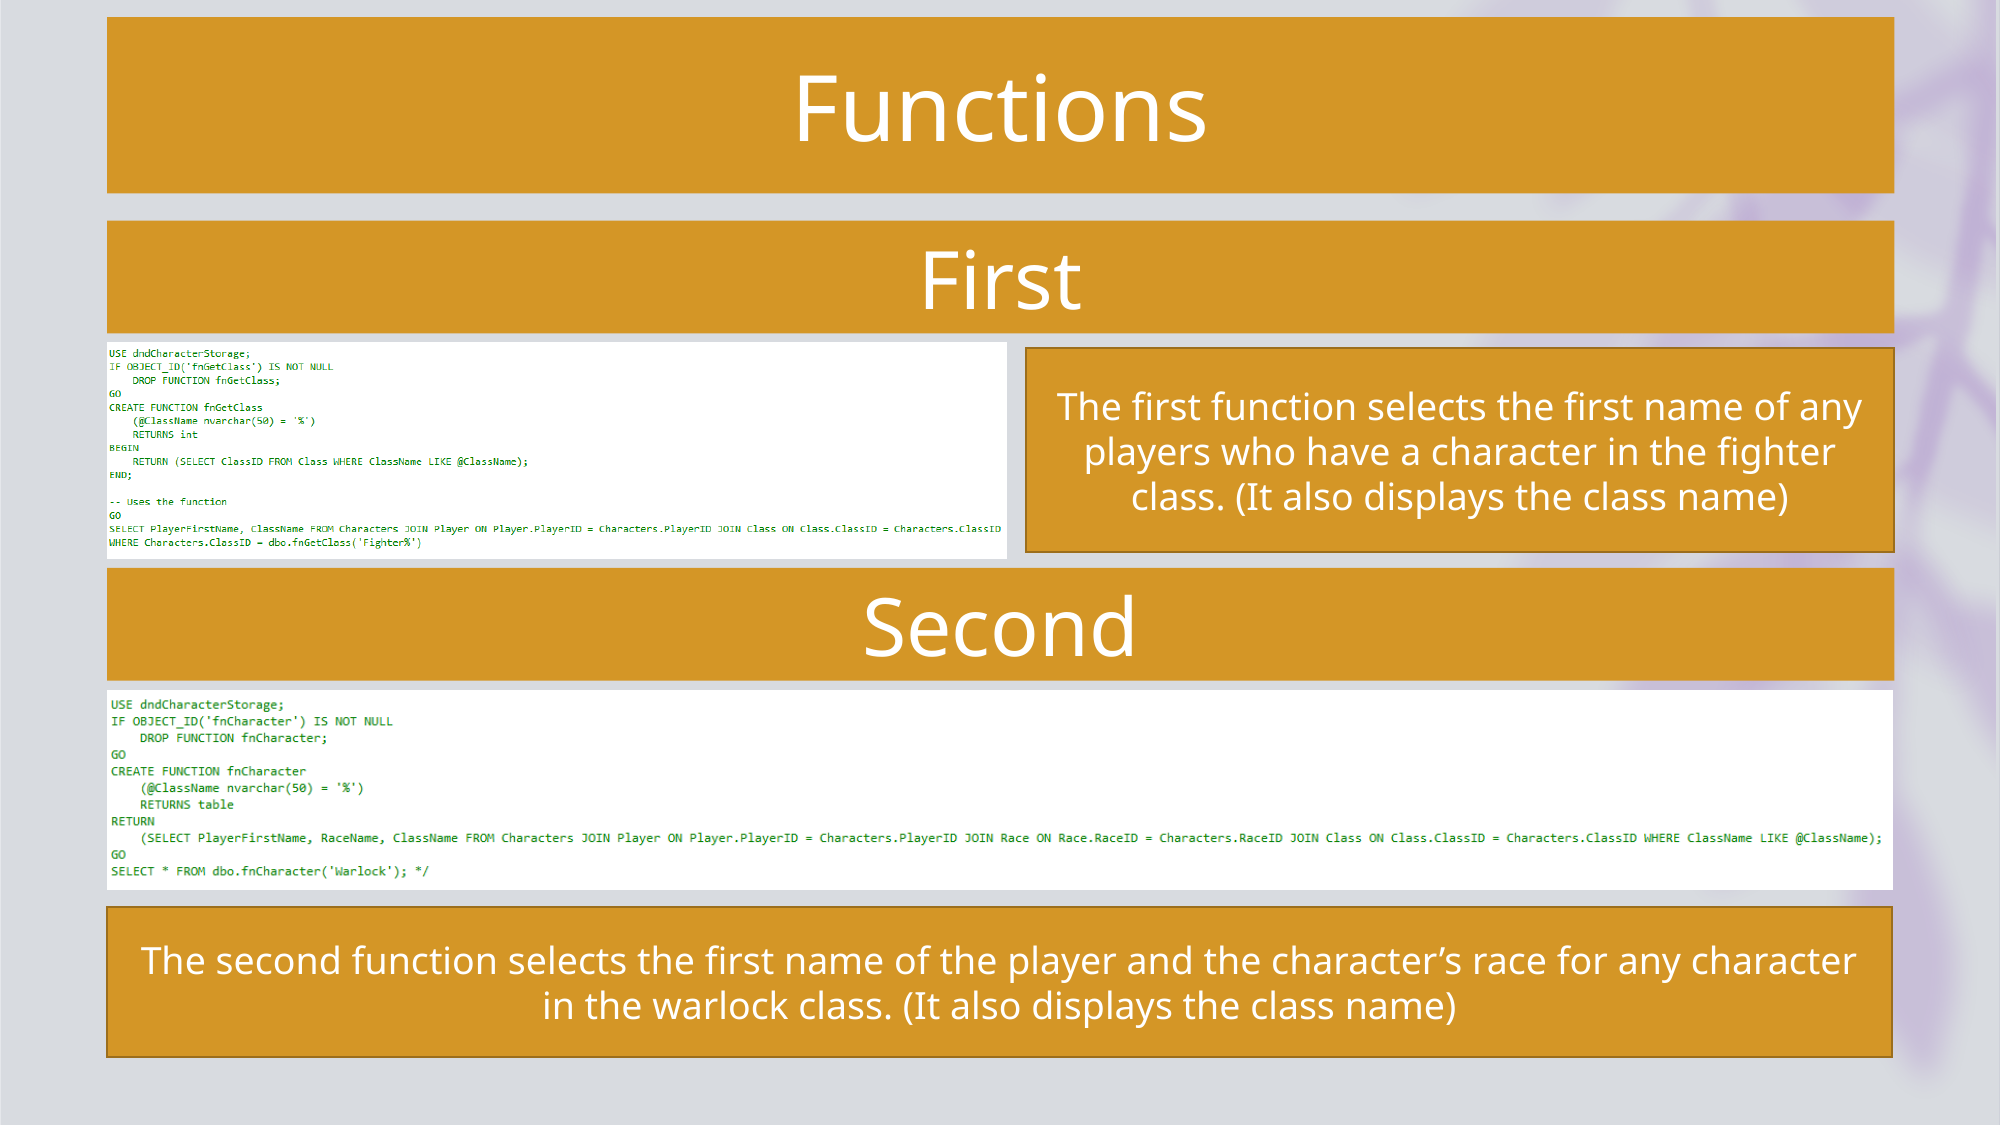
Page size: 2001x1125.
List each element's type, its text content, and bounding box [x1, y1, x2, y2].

text_box The first function selects the first name of any players who have a character in the fighter class. (It also displays the class name) [1025, 347, 1339, 553]
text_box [1339, 0, 1996, 1119]
text_box First [107, 220, 1339, 334]
title Functions [107, 17, 1339, 194]
picture [107, 342, 1007, 559]
picture [1996, 0, 2000, 751]
picture [107, 690, 1893, 890]
text_box Second [107, 567, 1339, 681]
text_box [0, 0, 2000, 1125]
text_box The second function selects the first name of the player and the character’s race for any character in the warlock class. (It also displays the class name) [106, 906, 1339, 1058]
